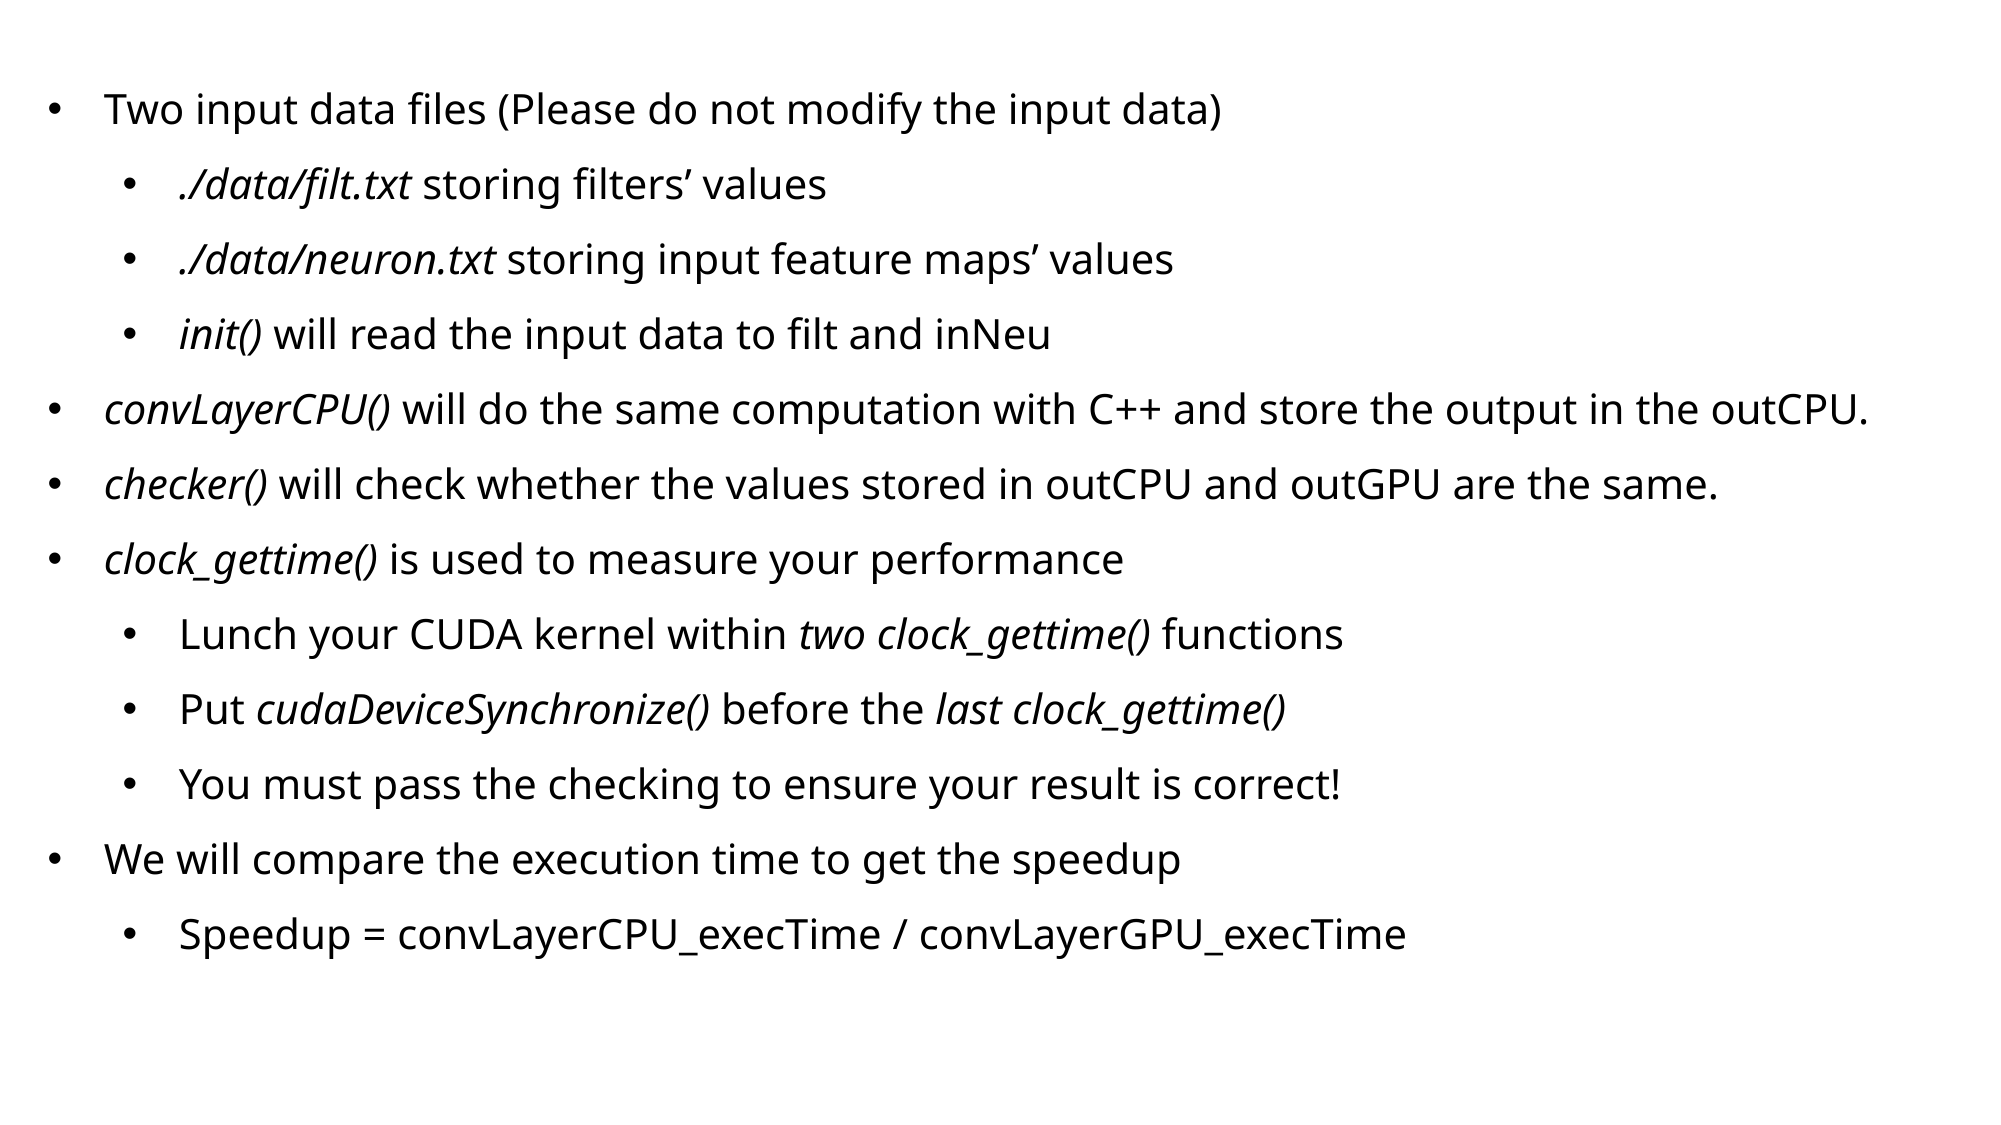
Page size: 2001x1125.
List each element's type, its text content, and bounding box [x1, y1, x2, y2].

list Two input data files (Please do not modify the input data) ./data/filt.txt storing filters’ values ./data/neuron.txt storing input feature maps’ values init() will read the input data to filt and inNeu convLayerCPU() will do the same computation with C++ and store the output in the outCPU. checker() will check whether the values stored in outCPU and outGPU are the same. clock_gettime() is used to measure your performance Lunch your CUDA kernel within two clock_gettime() functions Put cudaDeviceSynchronize() before the last clock_gettime() You must pass the checking to ensure your result is correct! We will compare the execution time to get the speedup Speedup = convLayerCPU_execTime / convLayerGPU_execTime [32, 50, 1916, 1000]
